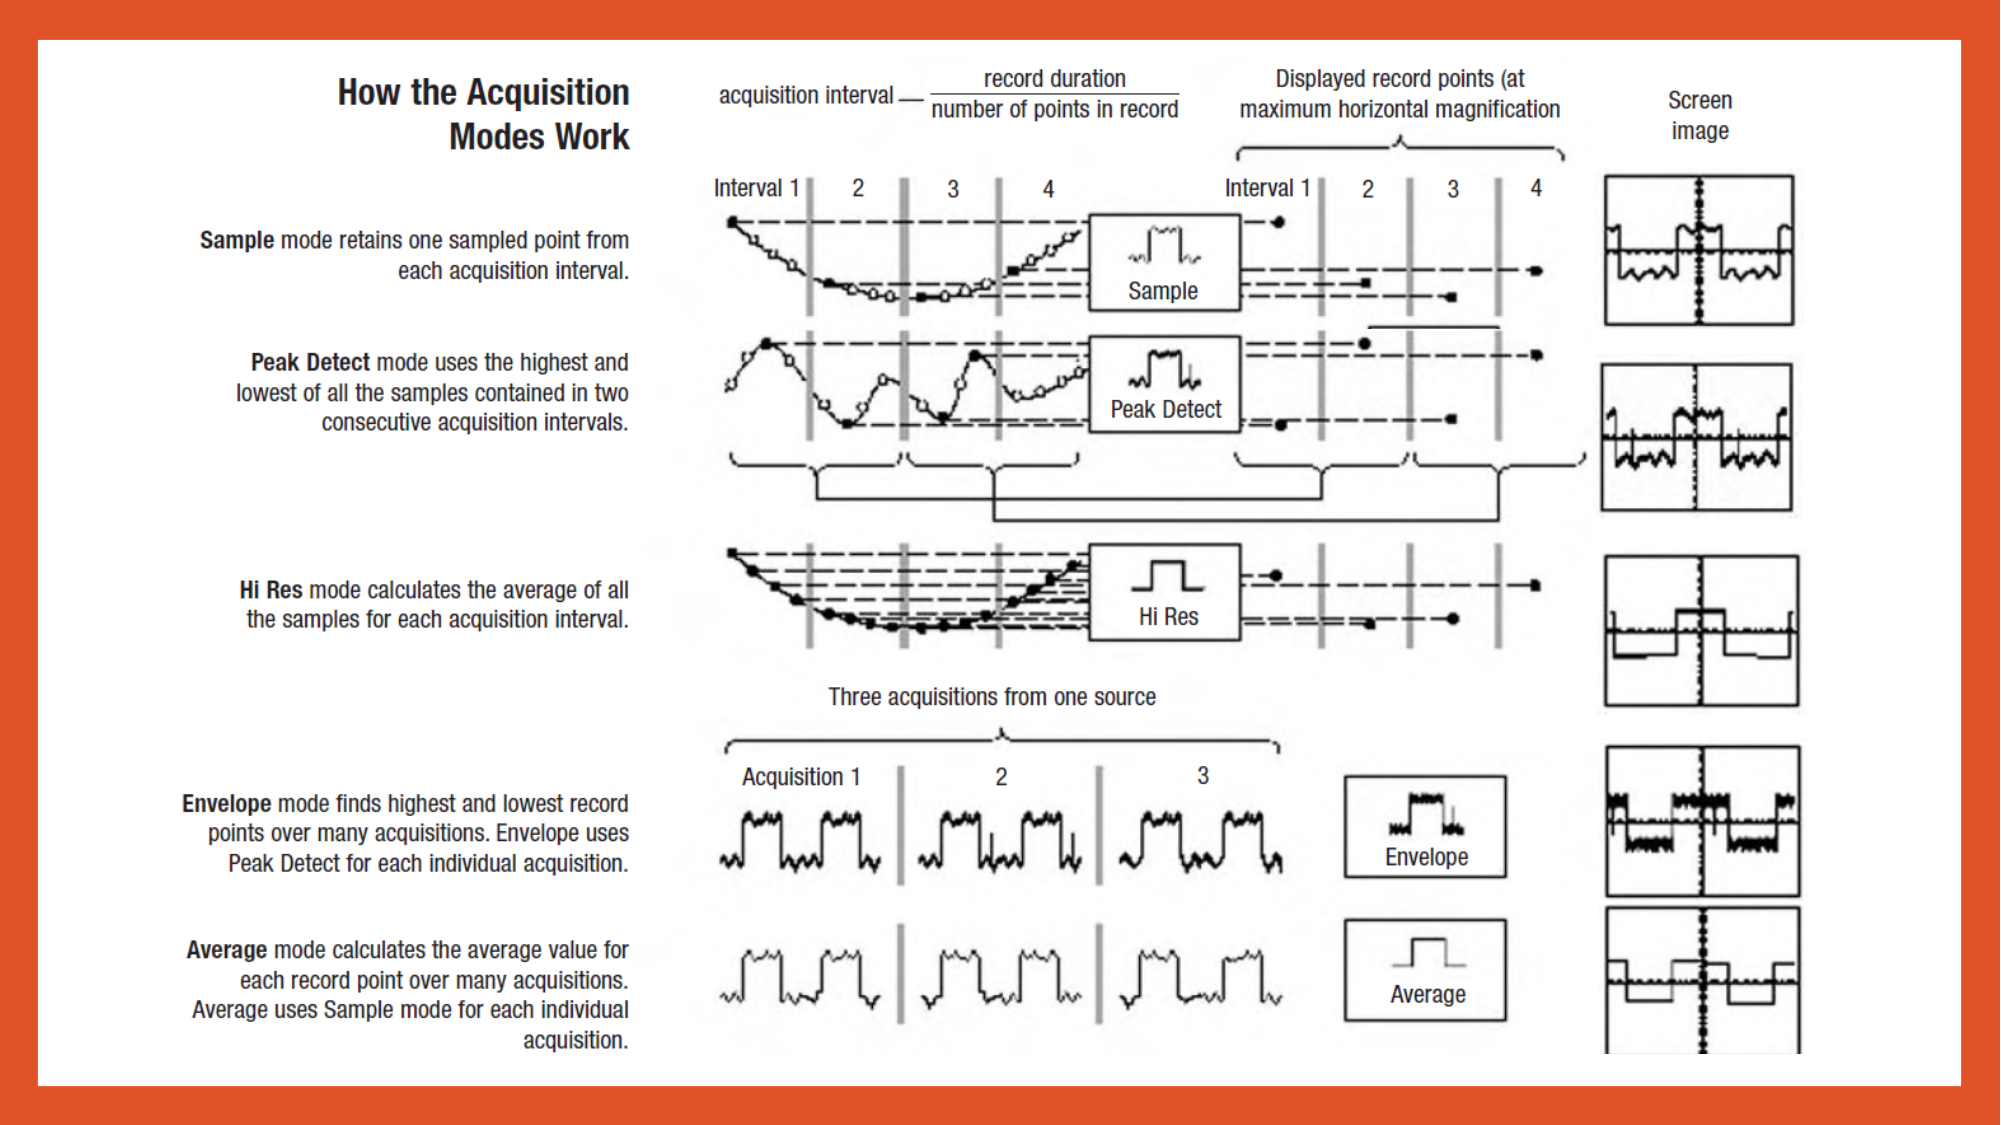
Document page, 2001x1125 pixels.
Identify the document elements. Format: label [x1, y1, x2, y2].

picture [180, 328, 1820, 1054]
list [180, 57, 1820, 328]
